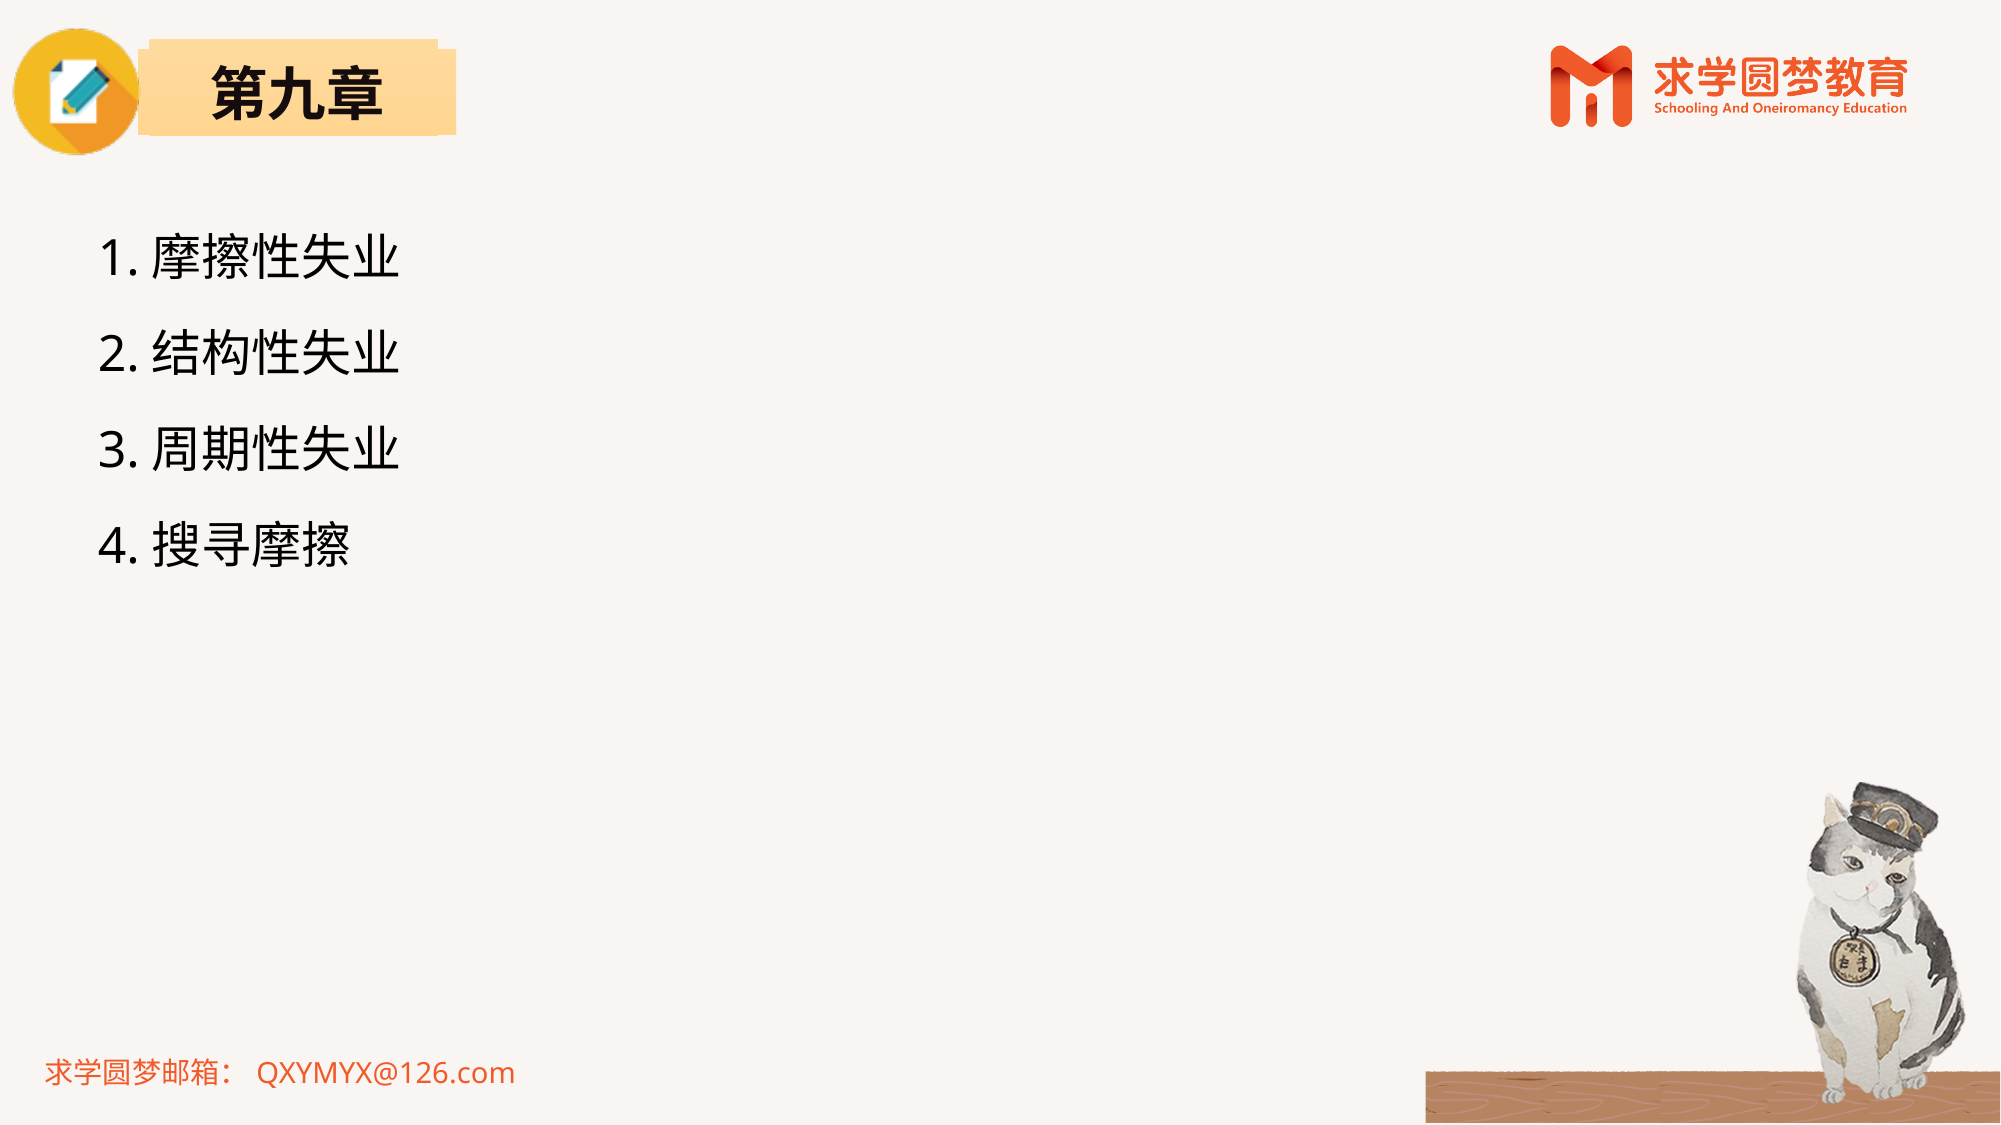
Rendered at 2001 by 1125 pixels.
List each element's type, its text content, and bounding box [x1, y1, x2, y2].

picture [1425, 490, 2001, 1123]
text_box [150, 39, 457, 136]
text_box 1.摩擦性失业 2.结构性失业 3.周期性失业 4.搜寻摩擦 [83, 182, 803, 677]
picture [1540, 38, 1925, 132]
picture [0, 12, 150, 163]
